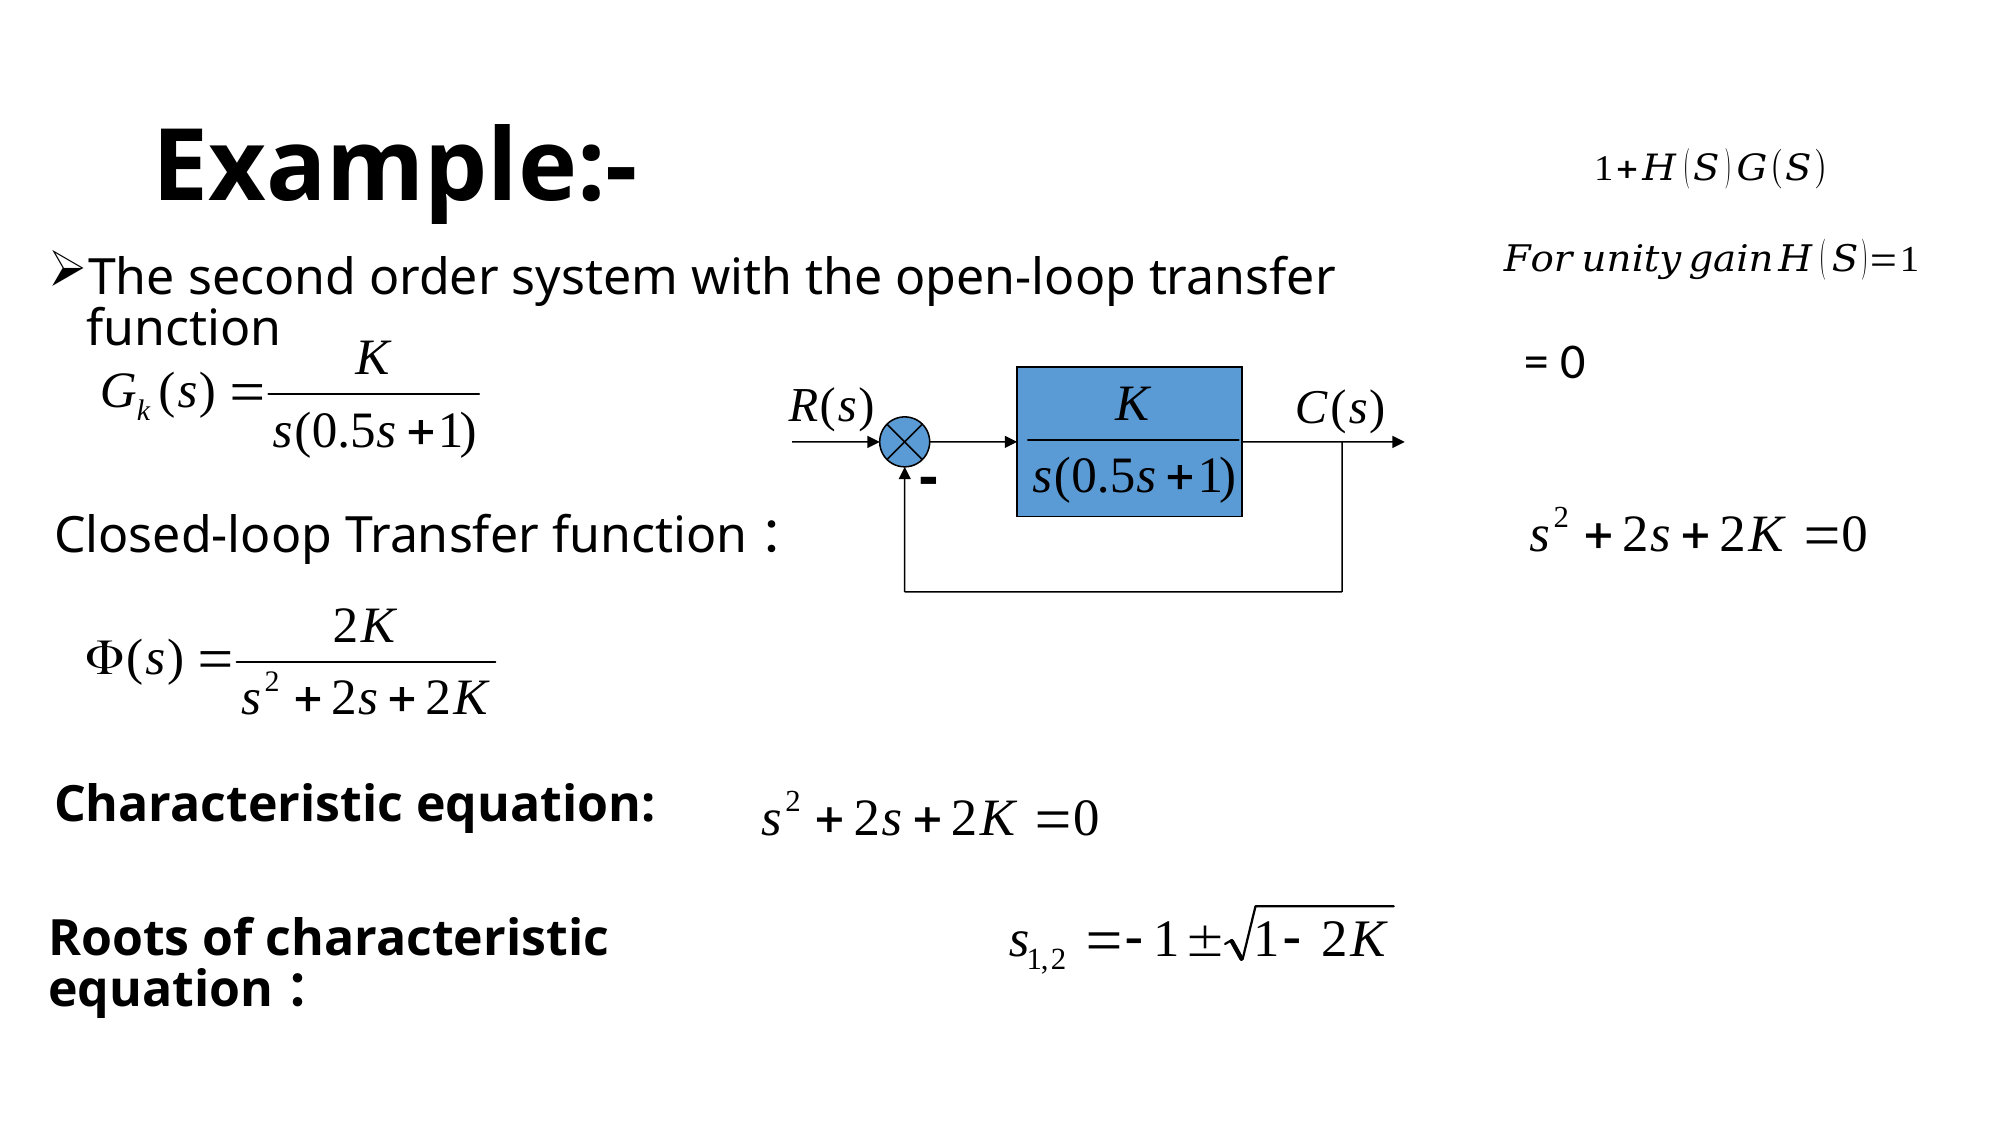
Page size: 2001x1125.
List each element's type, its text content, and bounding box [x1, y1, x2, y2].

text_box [779, 366, 1405, 592]
text_box Characteristic equation: [39, 773, 816, 839]
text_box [93, 326, 490, 467]
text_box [752, 778, 1109, 849]
text_box Closed-loop Transfer function： [39, 504, 779, 570]
list The second order system with the open-loop transfer function [33, 246, 1444, 899]
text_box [1520, 494, 1877, 565]
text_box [78, 594, 506, 726]
text_box Roots of characteristic equation： [33, 907, 896, 1025]
title Example:- [137, 59, 1863, 278]
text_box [999, 895, 1405, 988]
